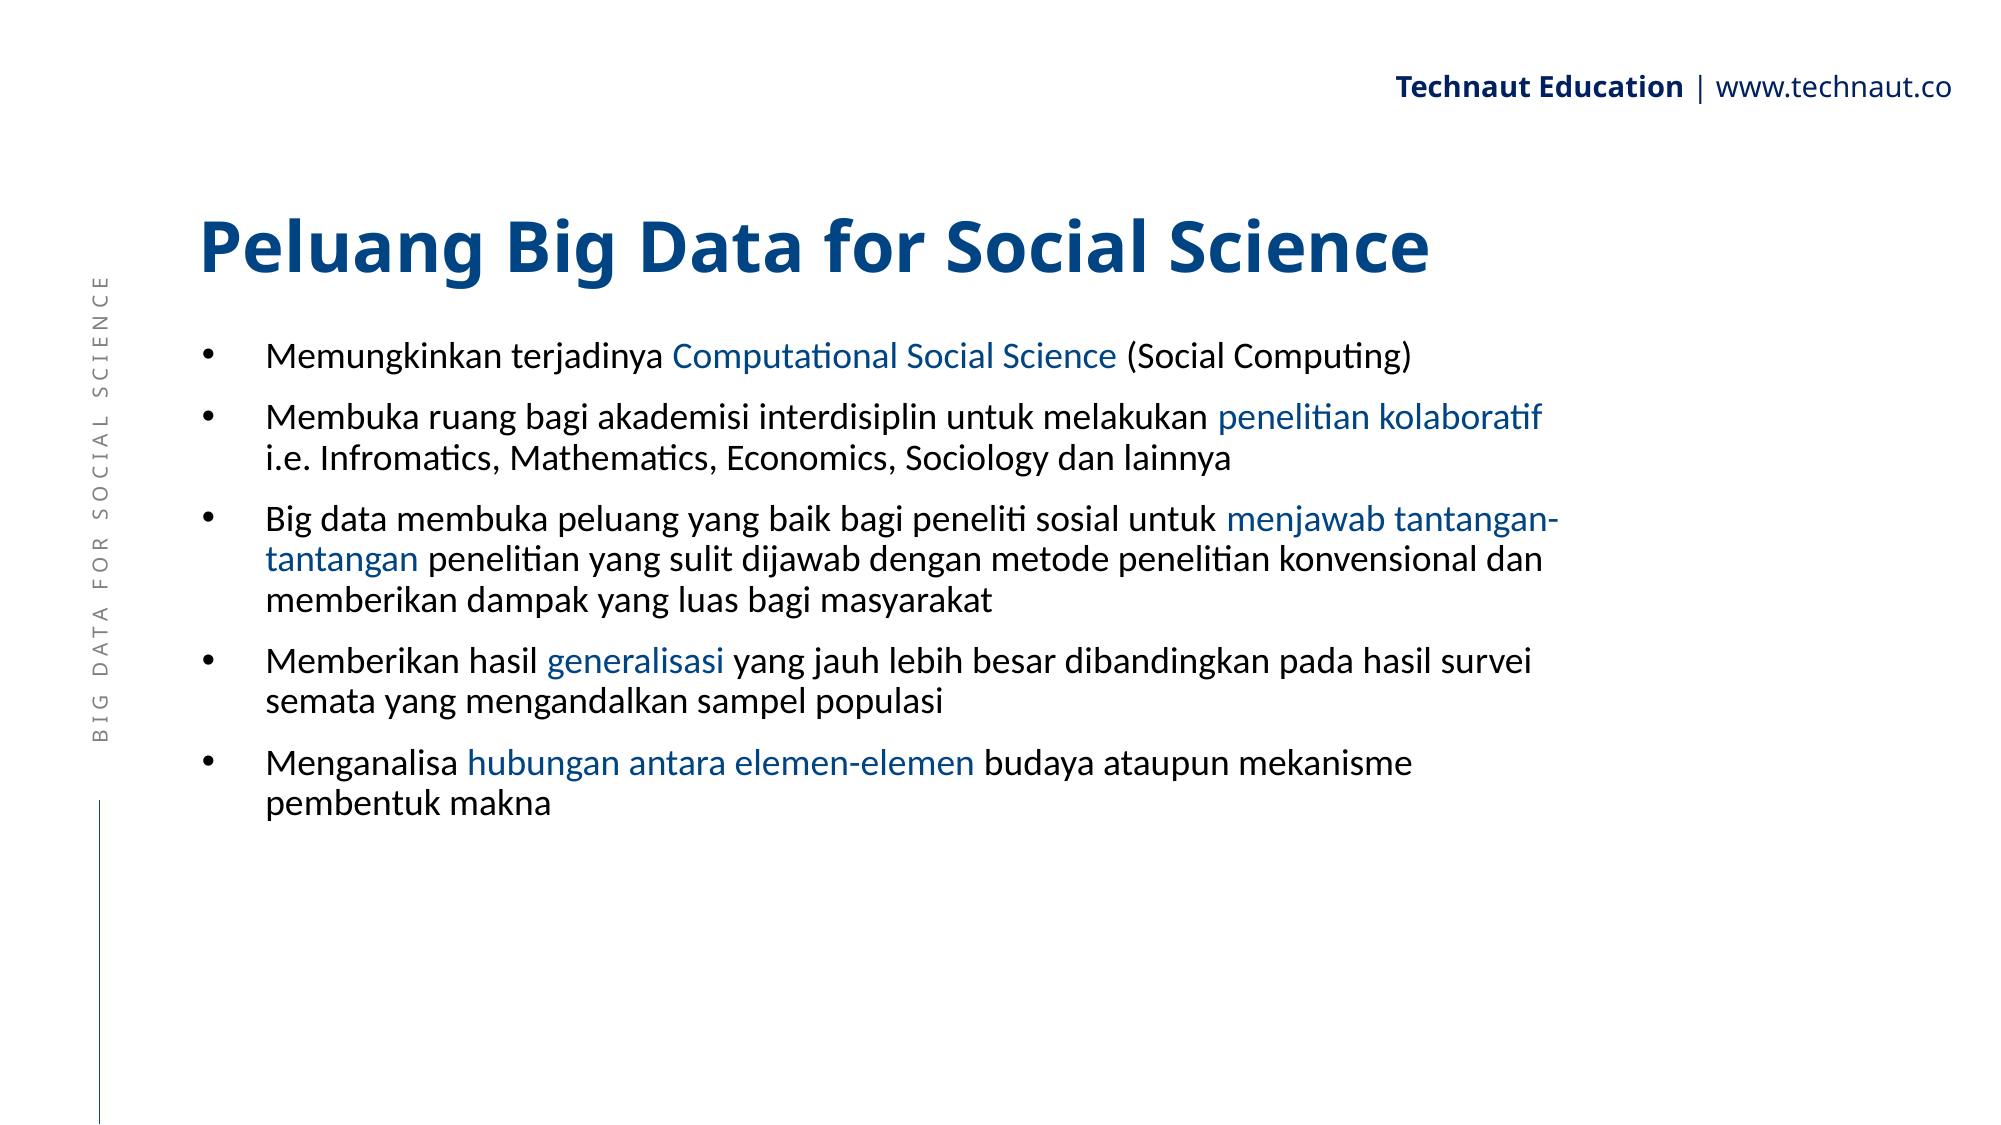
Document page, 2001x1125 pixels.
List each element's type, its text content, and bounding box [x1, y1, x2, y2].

text_box BIG DATA FOR SOCIAL SCIENCE [79, 221, 120, 758]
list Memungkinkan terjadinya Computational Social Science (Social Computing) Membuka ruang bagi akademisi interdisiplin untuk melakukan penelitian kolaboratif i.e. Infromatics, Mathematics, Economics, Sociology dan lainnya Big data membuka peluang yang baik bagi peneliti sosial untuk menjawab tantangan-tantangan penelitian yang sulit dijawab dengan metode penelitian konvensional dan memberikan dampak yang luas bagi masyarakat Memberikan hasil generalisasi yang jauh lebih besar dibandingkan pada hasil survei semata yang mengandalkan sampel populasi Menganalisa hubungan antara elemen-elemen budaya ataupun mekanisme pembentuk makna [183, 328, 1590, 1014]
text_box Technaut Education | www.technaut.co [1126, 61, 1968, 111]
title Peluang Big Data for Social Science [183, 171, 1526, 328]
